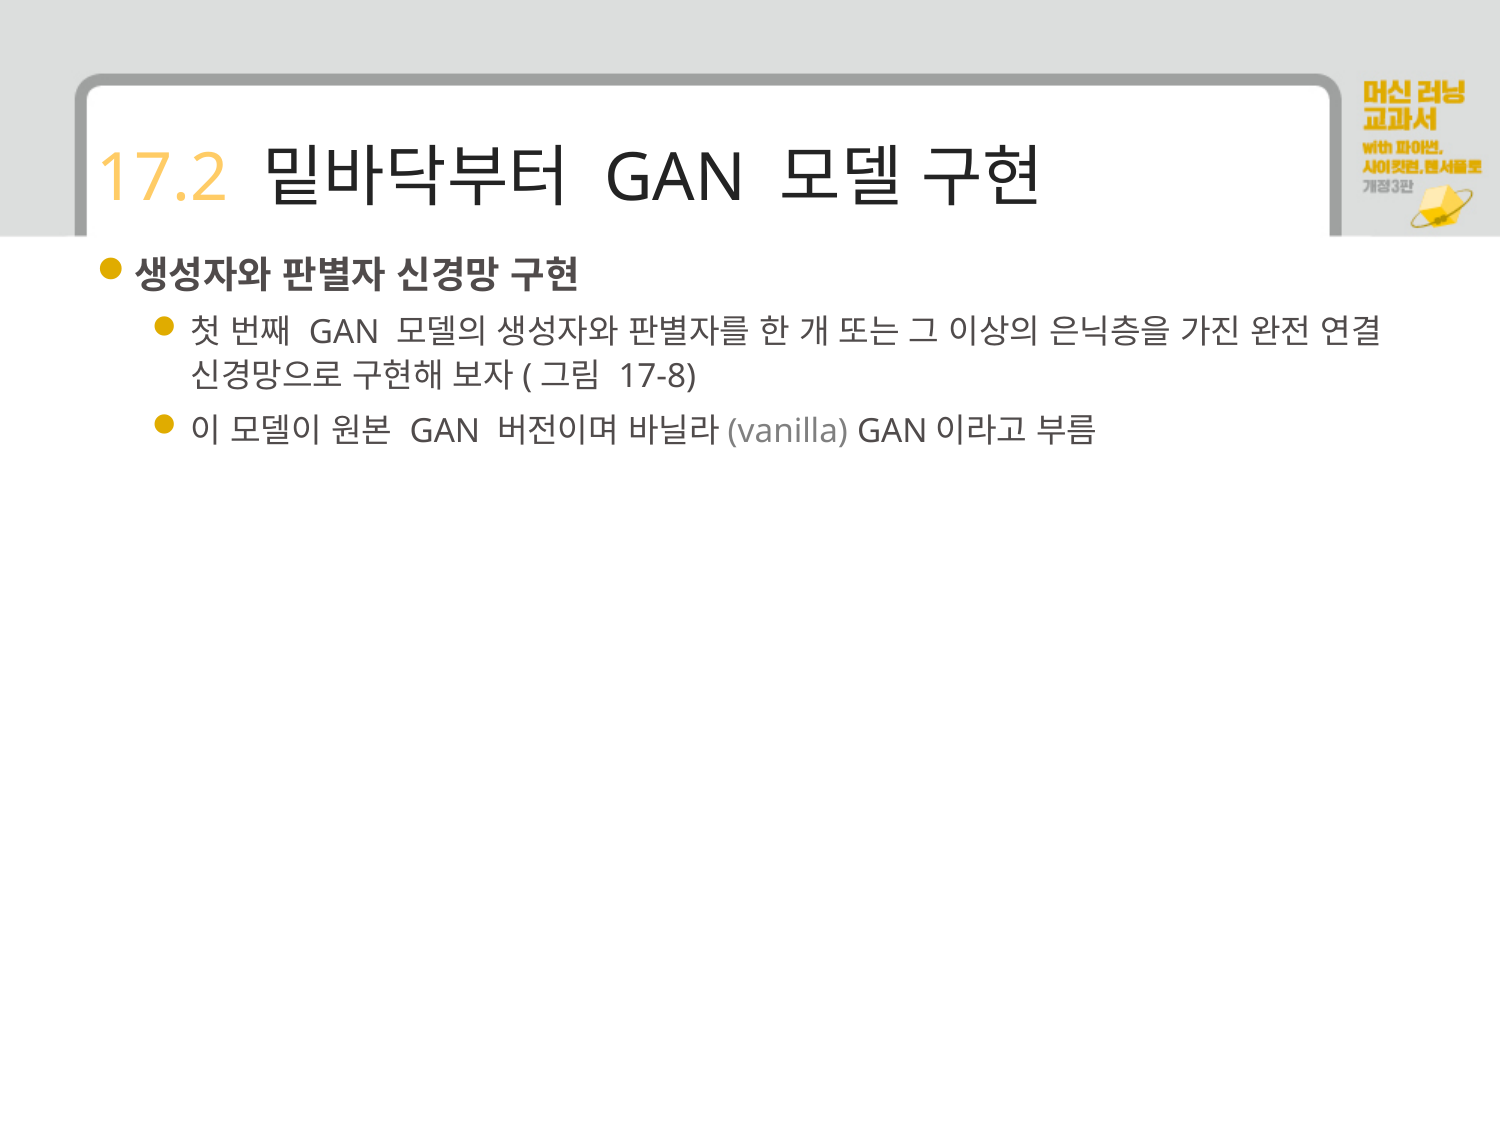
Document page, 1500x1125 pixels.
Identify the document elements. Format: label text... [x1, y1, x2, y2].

list 생성자와 판별자 신경망 구현 첫 번째 GAN 모델의 생성자와 판별자를 한 개 또는 그 이상의 은닉층을 가진 완전 연결 신경망으로 구현해 보자(그림 17-8) 이 모델이 원본 GAN 버전이며 바닐라(vanilla) GAN이라고 부름 [81, 239, 1412, 1054]
title 17.2 밑바닥부터 GAN 모델 구현 [81, 90, 1412, 222]
picture [0, 0, 1500, 1125]
